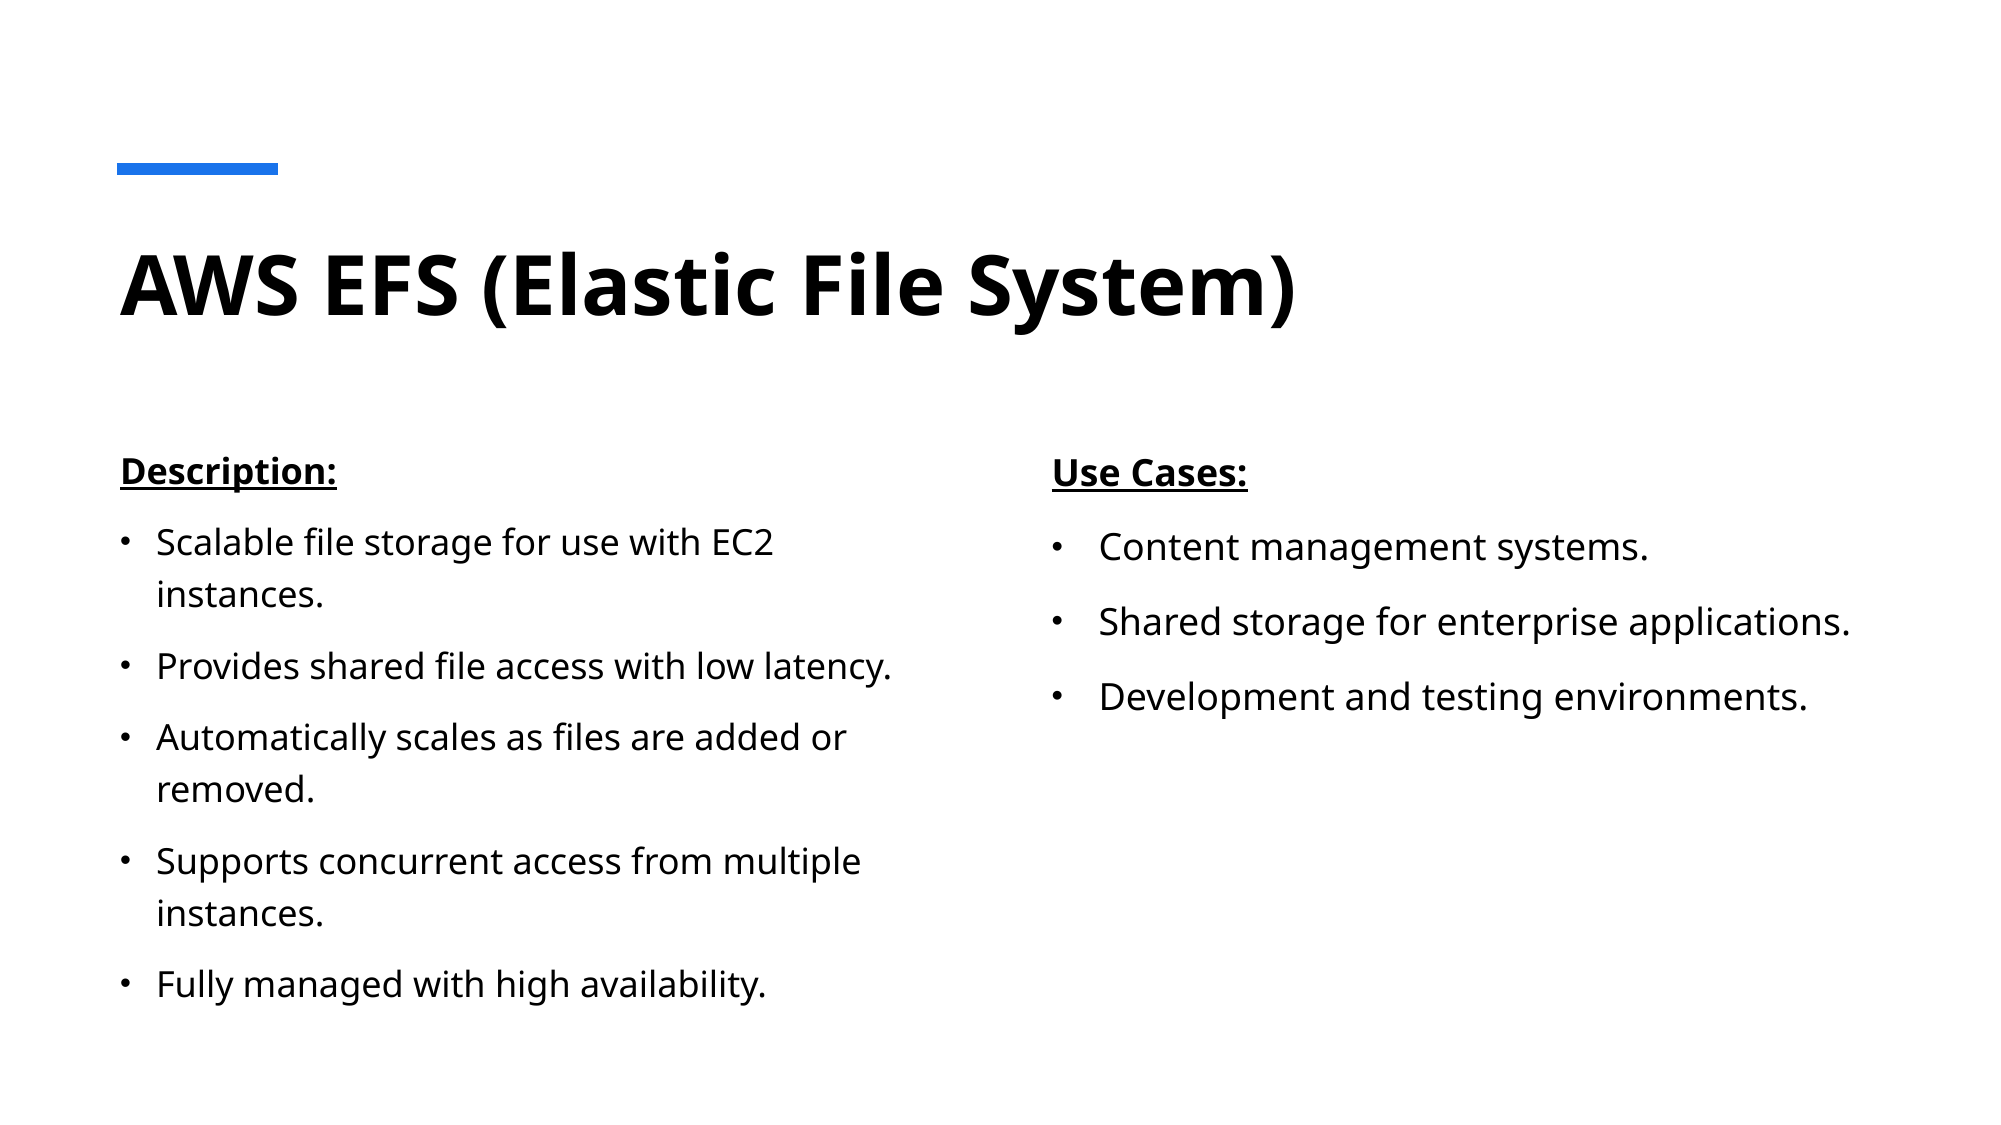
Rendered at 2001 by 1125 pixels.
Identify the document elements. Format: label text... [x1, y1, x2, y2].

title AWS EFS (Elastic File System) [105, 224, 1892, 405]
list Use Cases: Content management systems. Shared storage for enterprise applications. Development and testing environments. [1036, 431, 1892, 1017]
list Description: Scalable file storage for use with EC2 instances. Provides shared file access with low latency. Automatically scales as files are added or removed. Supports concurrent access from multiple instances. Fully managed with high availability. [105, 431, 960, 1017]
